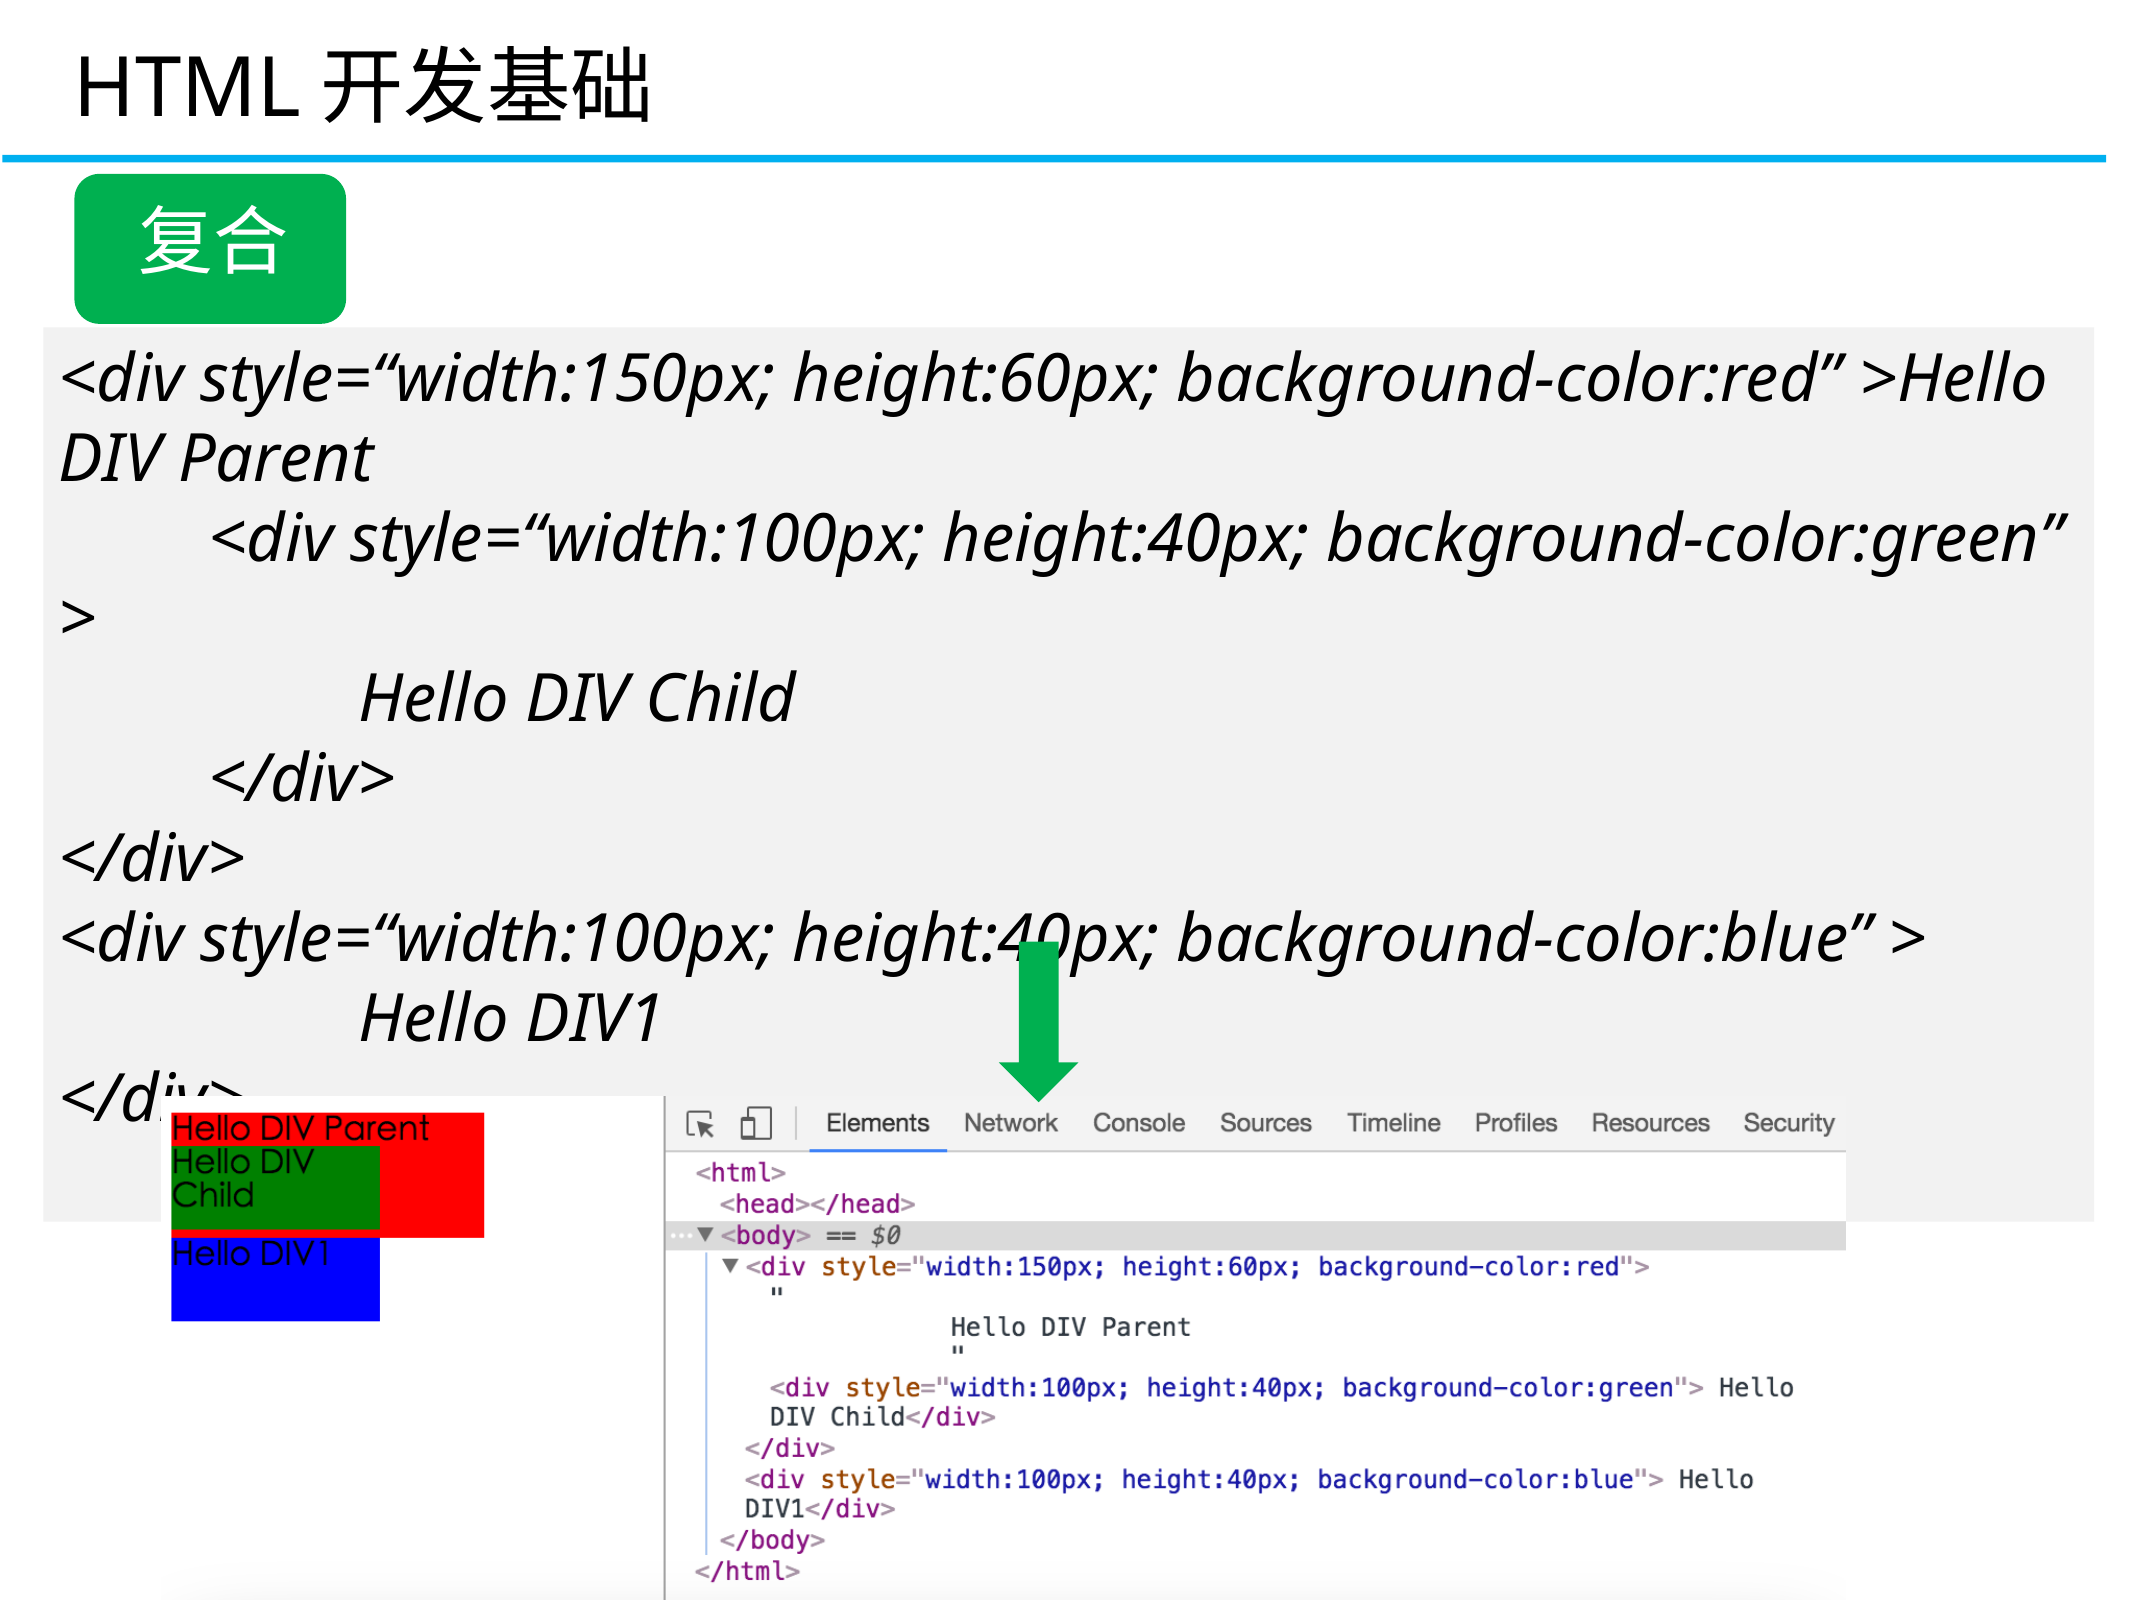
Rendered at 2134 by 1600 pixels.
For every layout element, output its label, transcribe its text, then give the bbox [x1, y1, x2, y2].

text_box [74, 173, 347, 324]
text_box HTML开发基础 [58, 25, 1763, 148]
text_box [998, 941, 1079, 1096]
text_box <div style=“width:150px; height:60px; background-color:red” >Hello DIV Parent <div style=“width:100px; height:40px; background-color:green” > Hello DIV Child </div> </div> <div style=“width:100px; height:40px; background-color:blue” > Hello DIV1 </div> [43, 327, 2095, 1222]
text_box 复合 [97, 185, 329, 291]
picture [161, 1096, 1846, 1600]
text_box [2, 154, 2107, 163]
